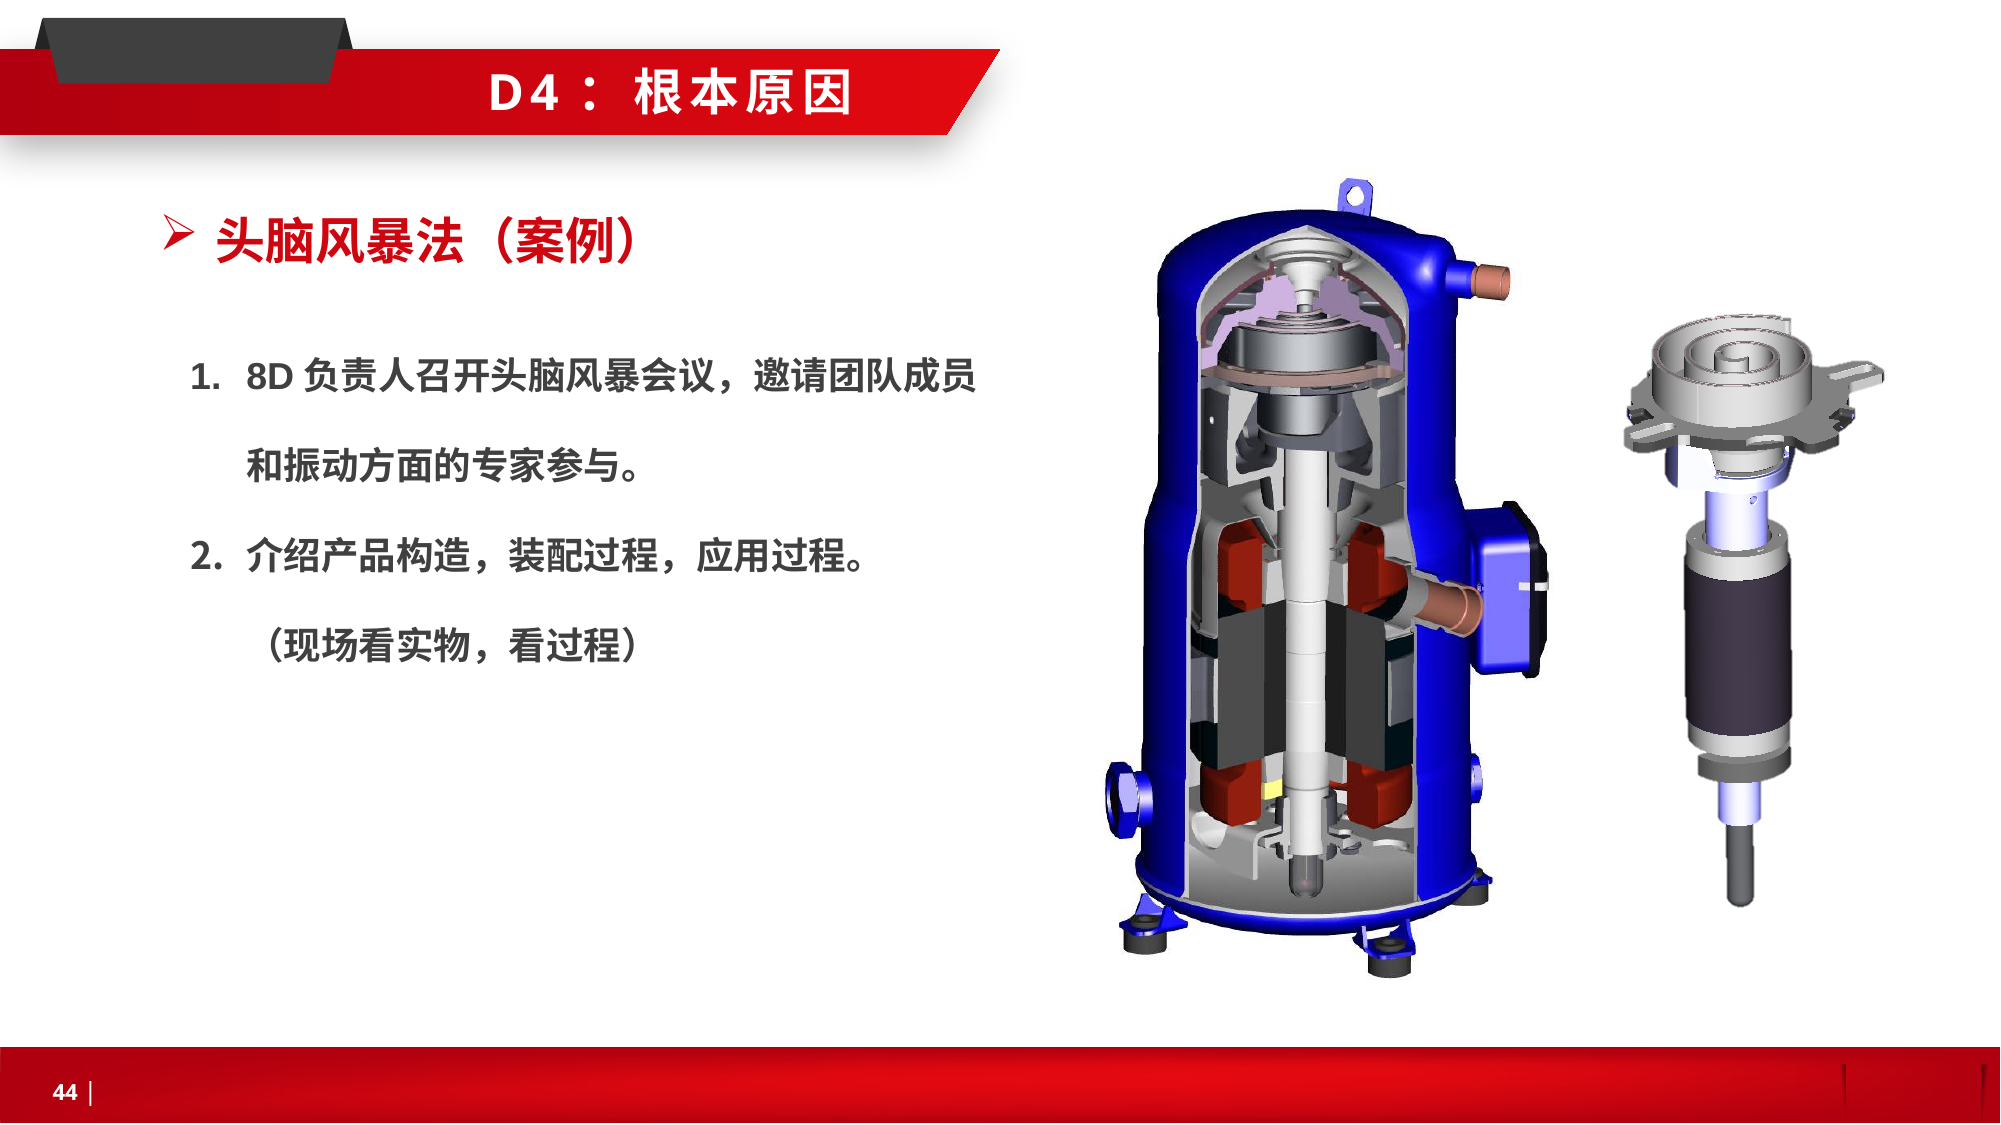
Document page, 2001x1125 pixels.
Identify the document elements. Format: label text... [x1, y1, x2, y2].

picture [0, 1047, 2000, 1123]
text_box 头脑风暴法（案例） [159, 209, 731, 270]
text_box 8D负责人召开头脑风暴会议，邀请团队成员和振动方面的专家参与。 介绍产品构造，装配过程，应用过程。 （现场看实物，看过程） [190, 306, 1000, 667]
picture [1054, 131, 1905, 1009]
list D4：根本原因 [487, 60, 859, 132]
